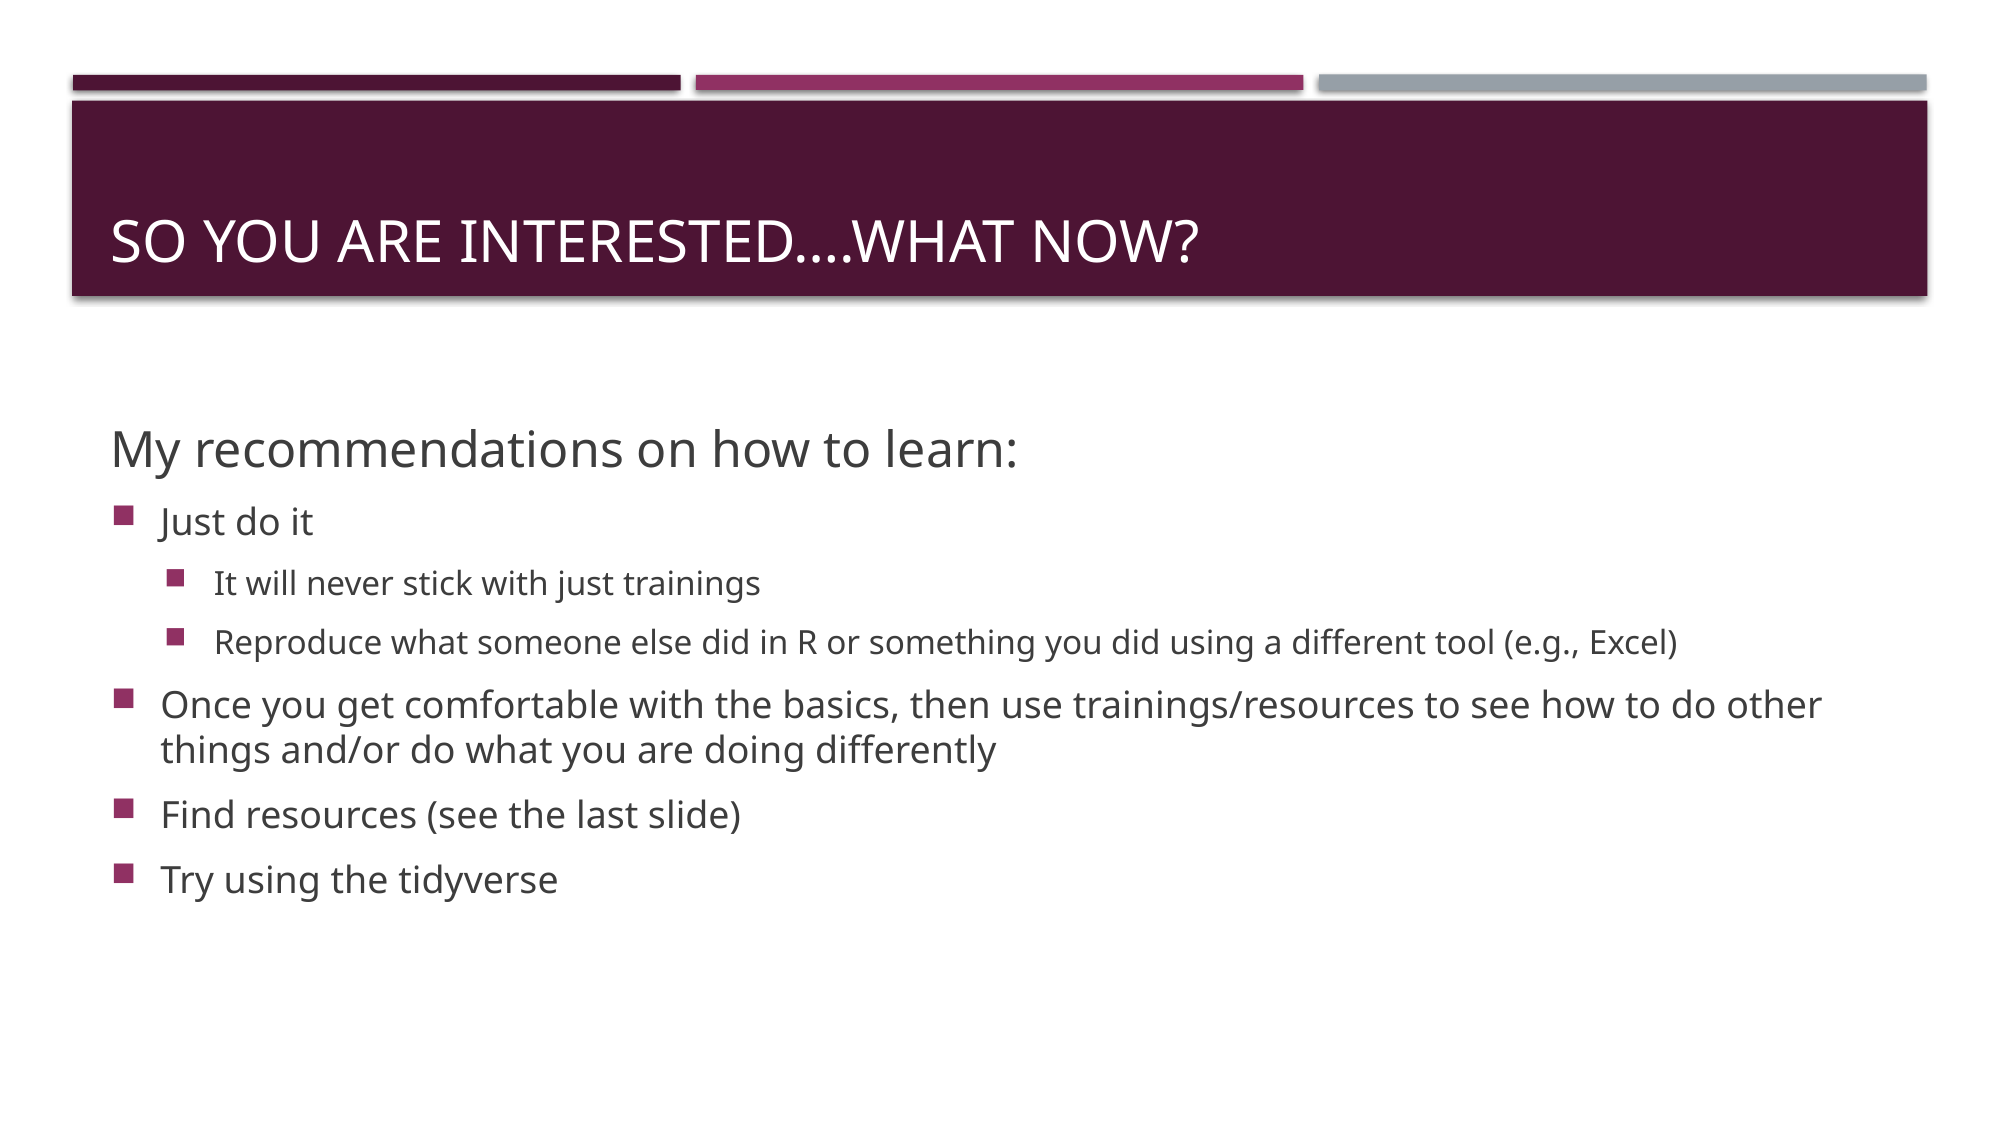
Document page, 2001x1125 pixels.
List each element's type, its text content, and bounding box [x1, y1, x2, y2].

list My recommendations on how to learn: Just do it It will never stick with just trainings Reproduce what someone else did in R or something you did using a different tool (e.g., Excel) Once you get comfortable with the basics, then use trainings/resources to see how to do other things and/or do what you are doing differently Find resources (see the last slide) Try using the tidyverse [95, 357, 1905, 962]
title So you are interested….What now? [95, 115, 1905, 282]
